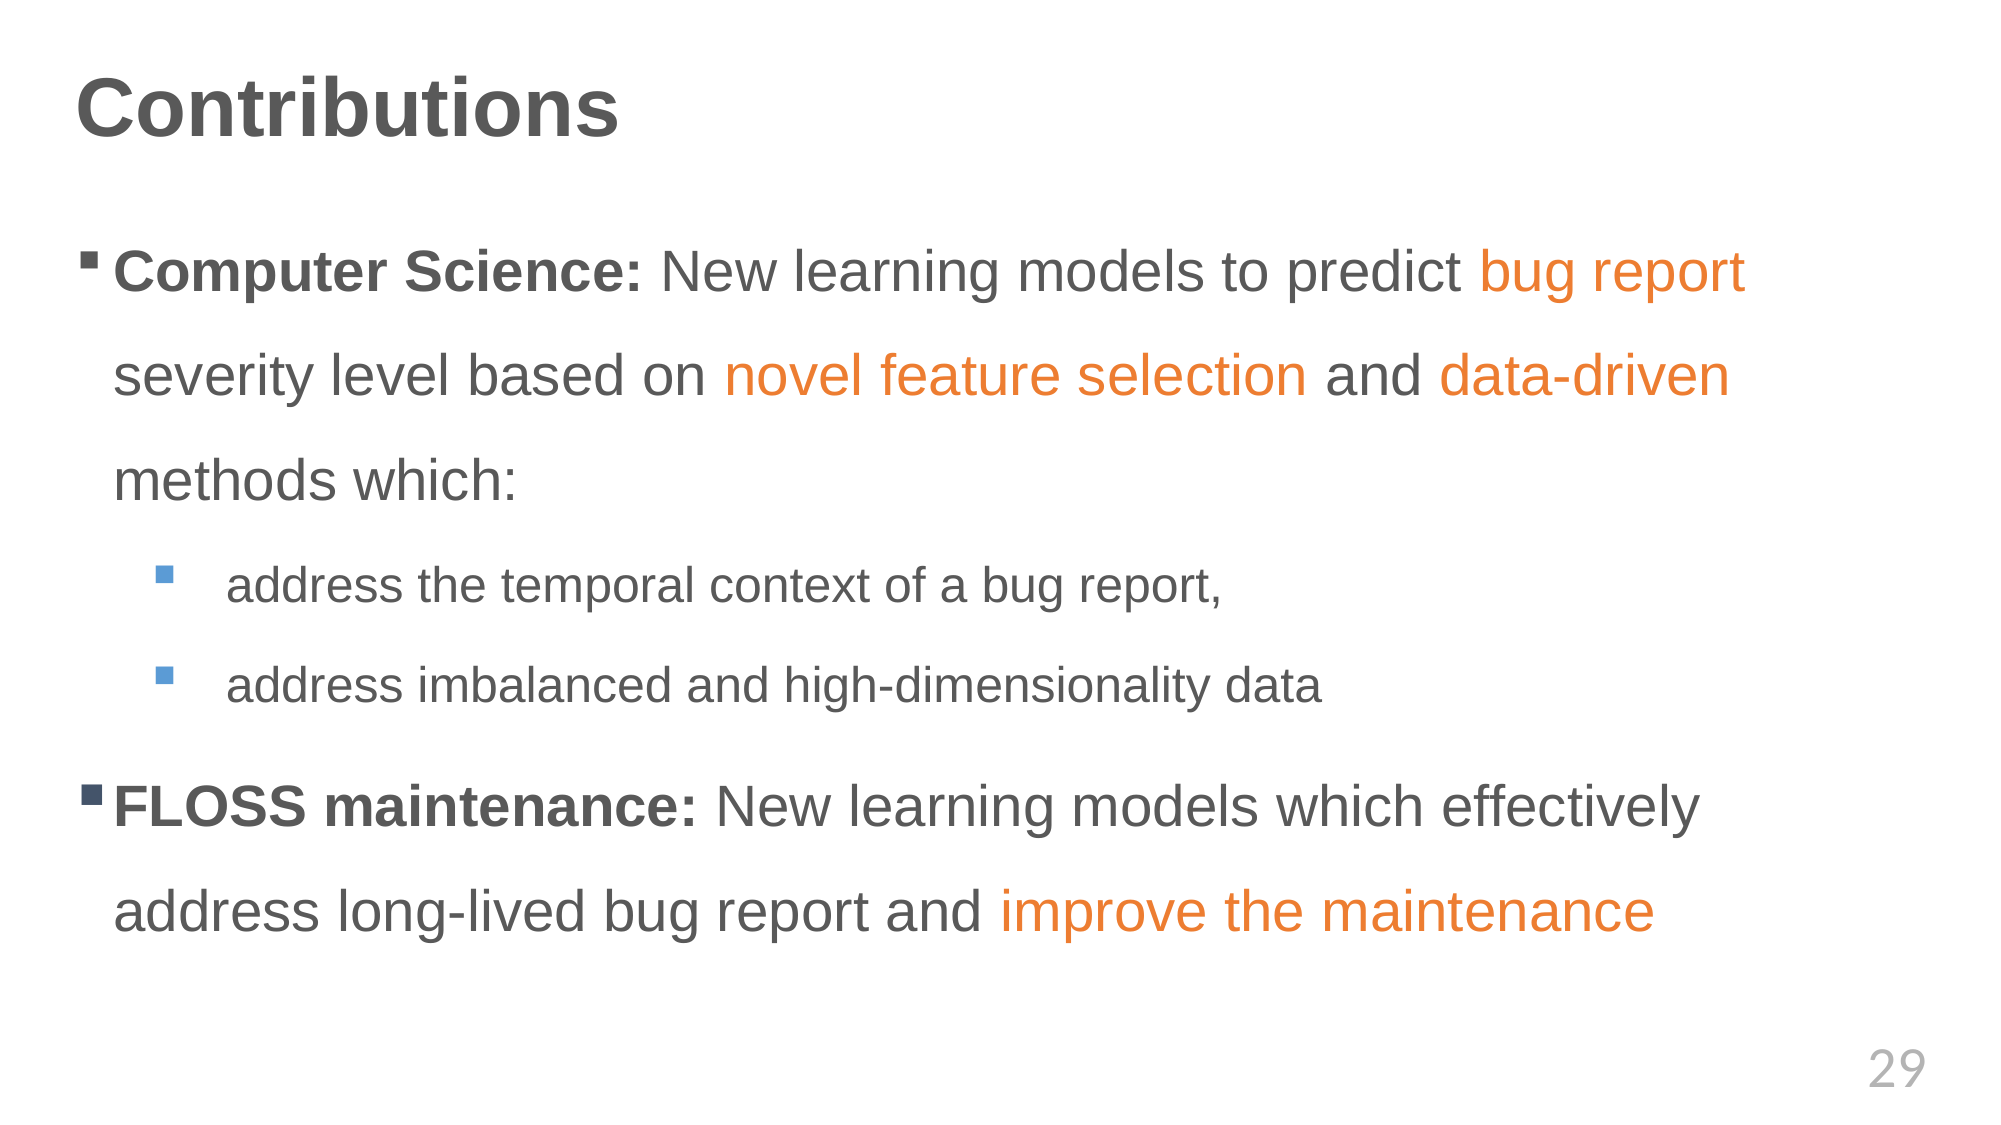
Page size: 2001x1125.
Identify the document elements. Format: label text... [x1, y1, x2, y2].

text_box Computer Science: New learning models to predict bug report severity level based on novel feature selection and data-driven methods which: address the temporal context of a bug report, address imbalanced and high-dimensionality data FLOSS maintenance: New learning models which effectively address long-lived bug report and improve the maintenance [61, 190, 1863, 1014]
text_box <number> [1785, 1034, 1942, 1095]
text_box Contributions [61, 59, 1967, 160]
